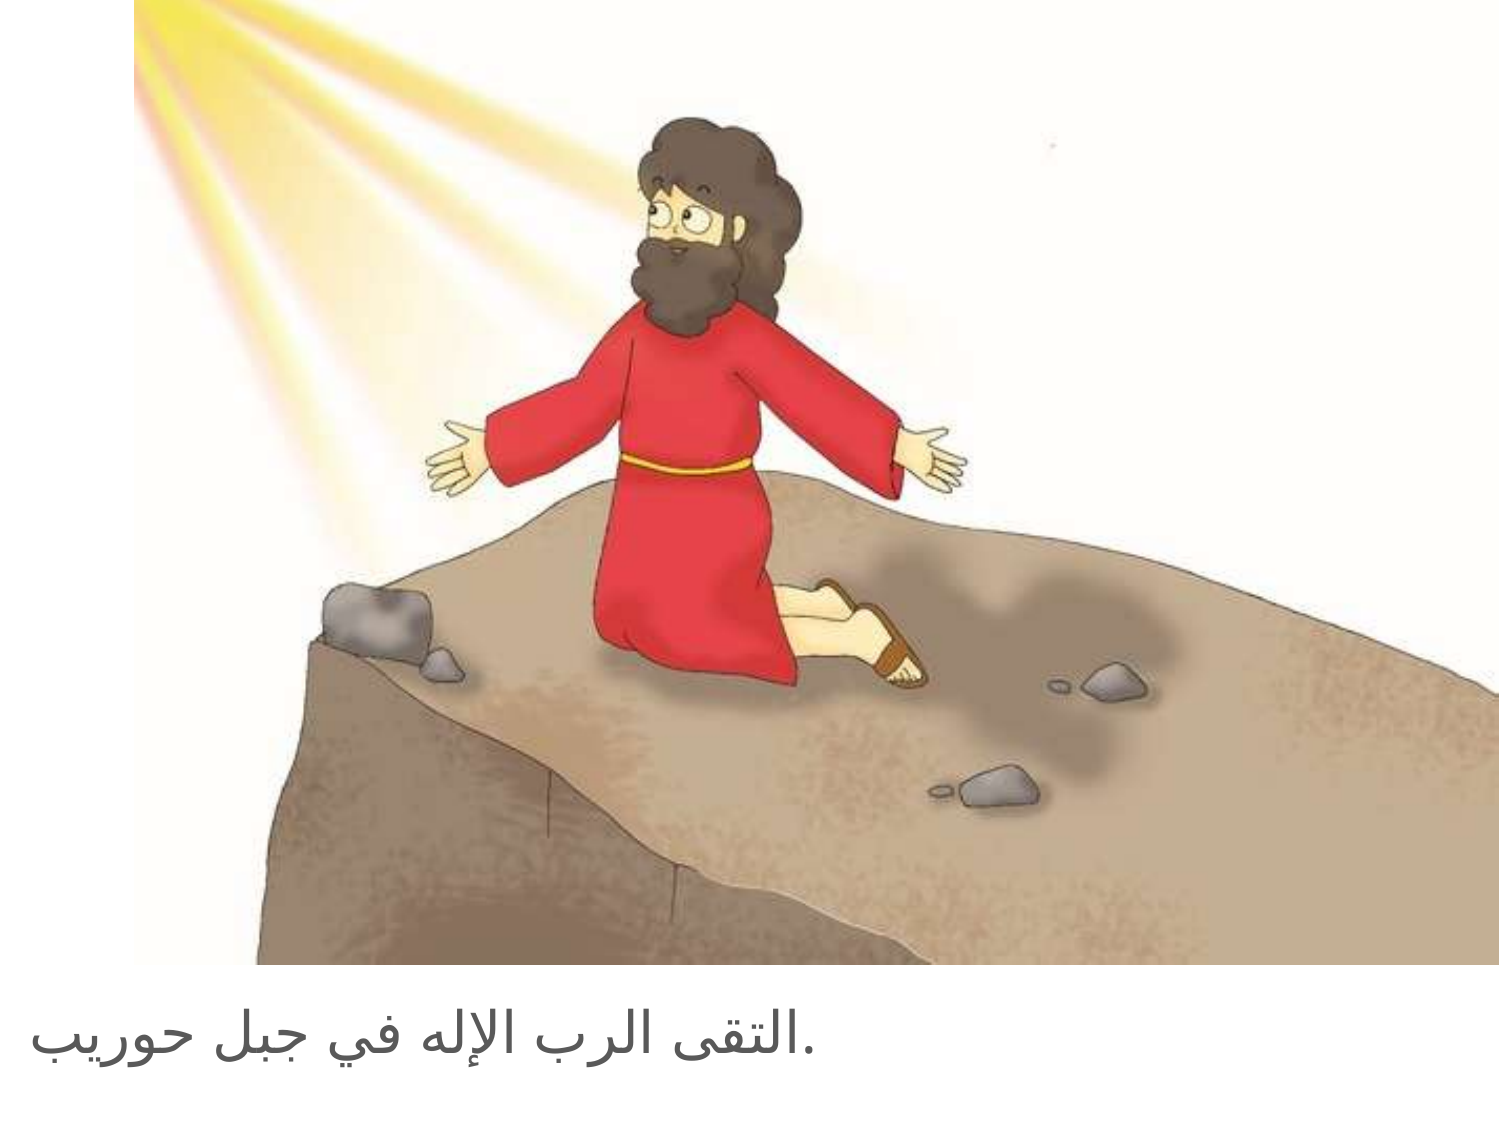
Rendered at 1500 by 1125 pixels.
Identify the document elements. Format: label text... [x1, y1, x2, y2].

text_box التقى الرب الإله في جبل حوريب. [14, 987, 1500, 1073]
picture [133, 0, 1499, 965]
